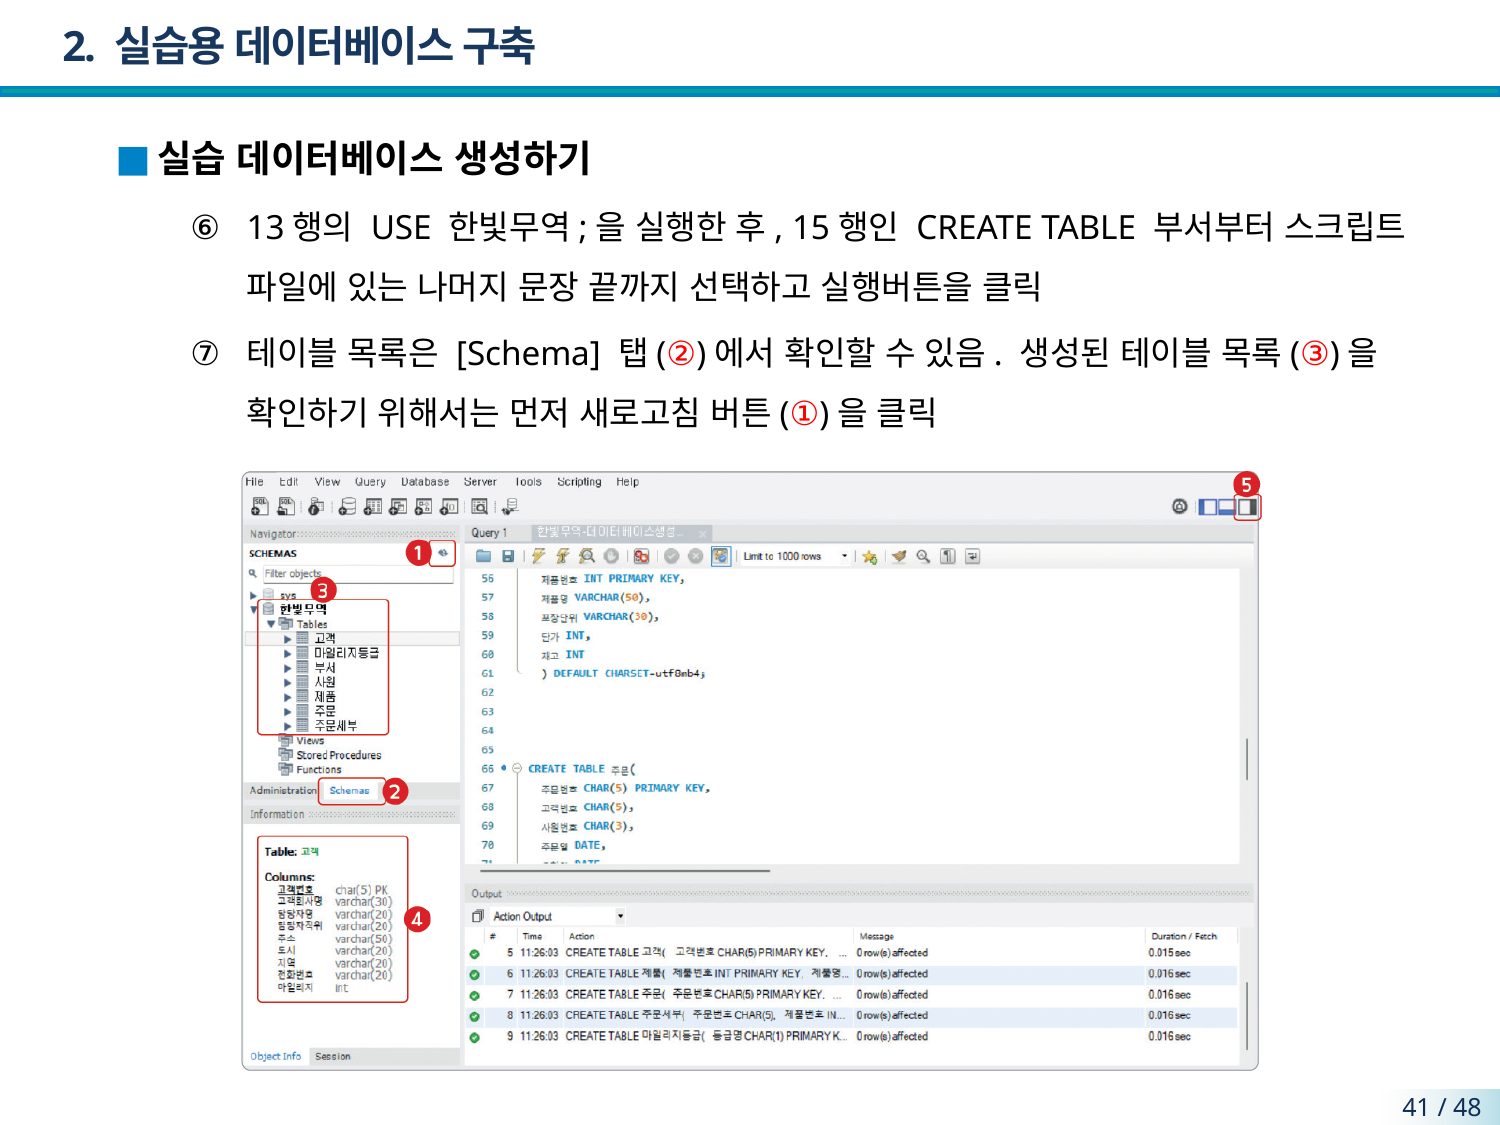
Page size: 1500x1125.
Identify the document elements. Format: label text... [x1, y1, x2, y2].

list 실습 데이터베이스 생성하기 13행의 USE 한빛무역;을 실행한 후, 15행인 CREATE TABLE 부서부터 스크립트 파일에 있는 나머지 문장 끝까지 선택하고 실행버튼을 클릭 테이블 목록은 [Schema] 탭(②)에서 확인할 수 있음. 생성된 테이블 목록(③)을 확인하기 위해서는 먼저 새로고침 버튼(①)을 클릭 [100, 127, 1459, 1050]
title 2. 실습용 데이터베이스 구축 [47, 5, 1325, 84]
picture [237, 466, 1263, 1074]
